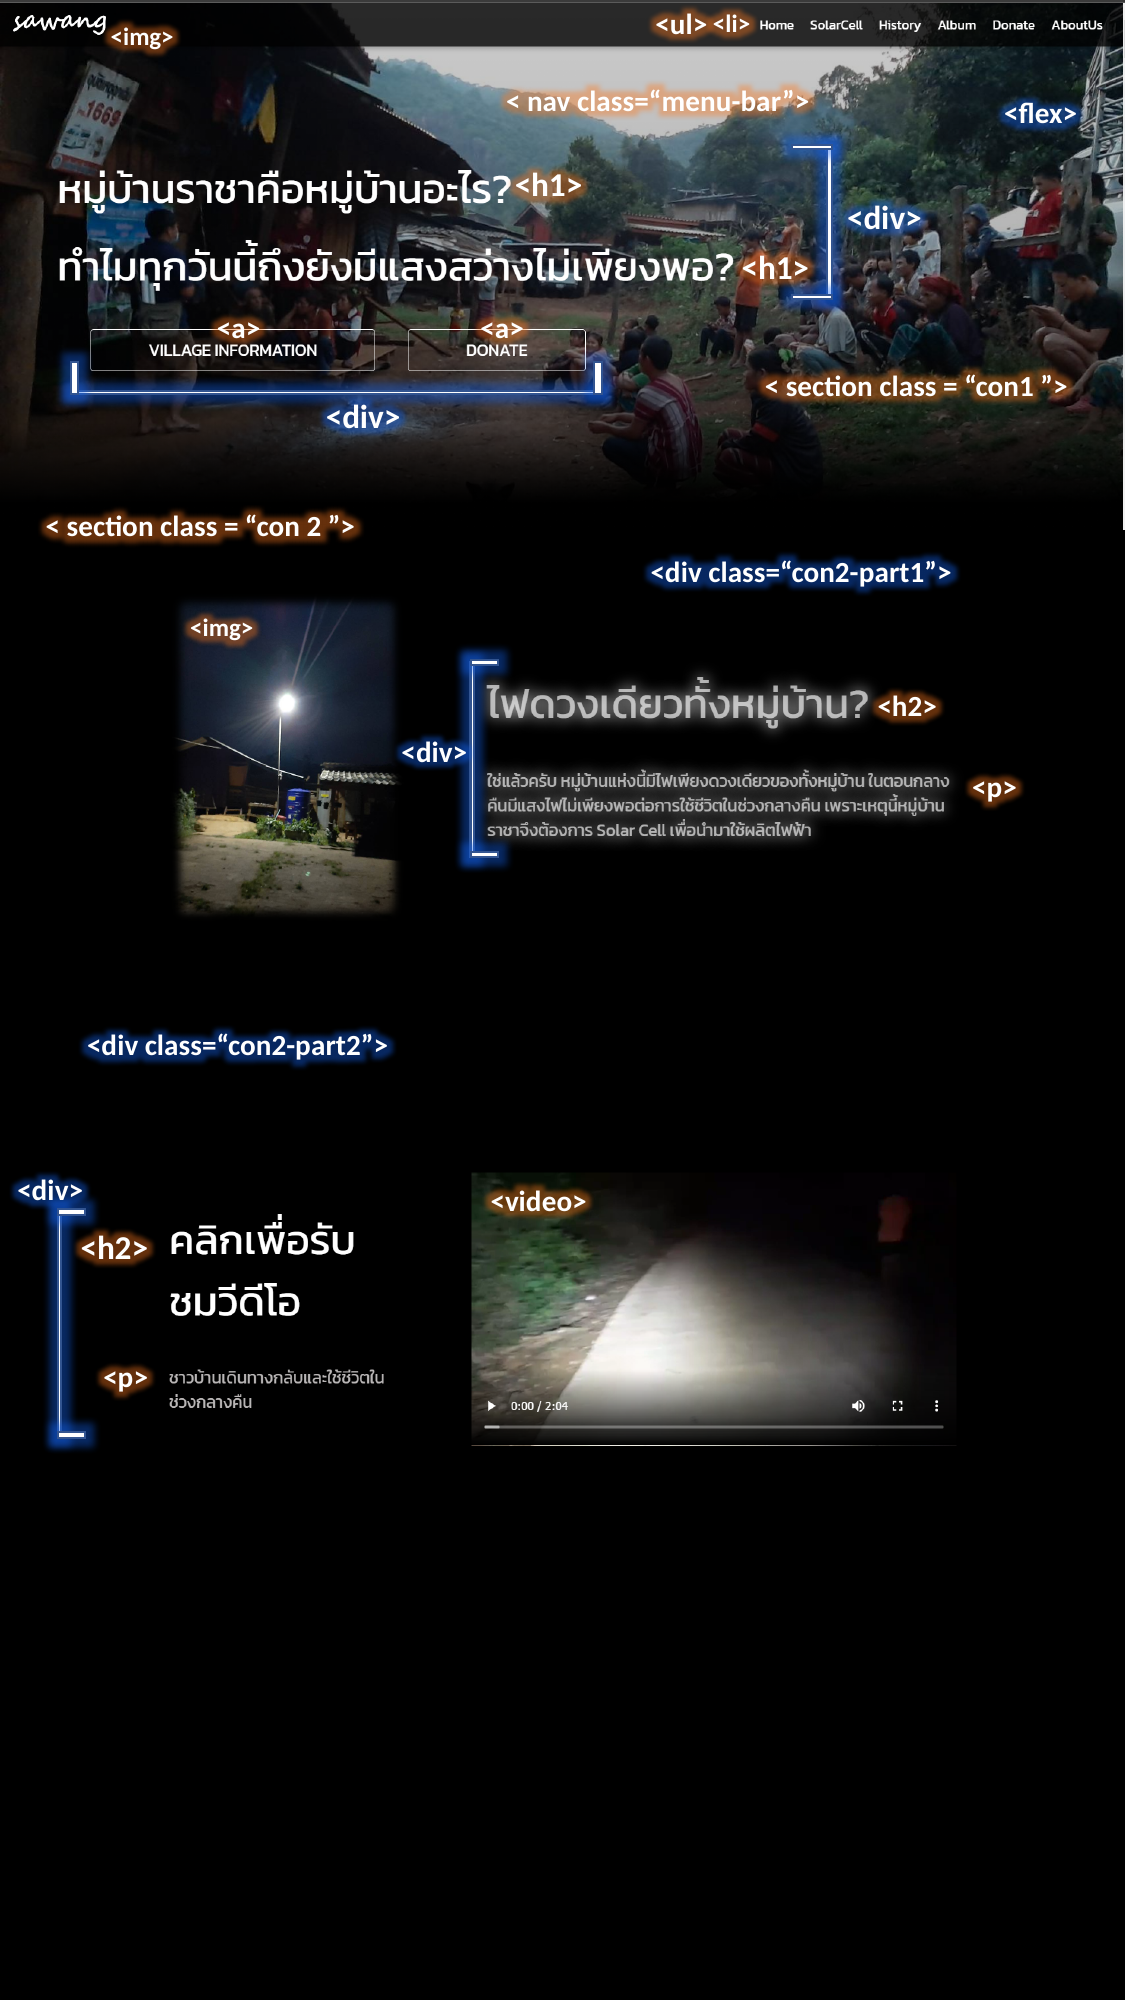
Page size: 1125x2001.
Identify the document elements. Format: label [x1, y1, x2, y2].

text_box [0, 0, 1125, 1517]
